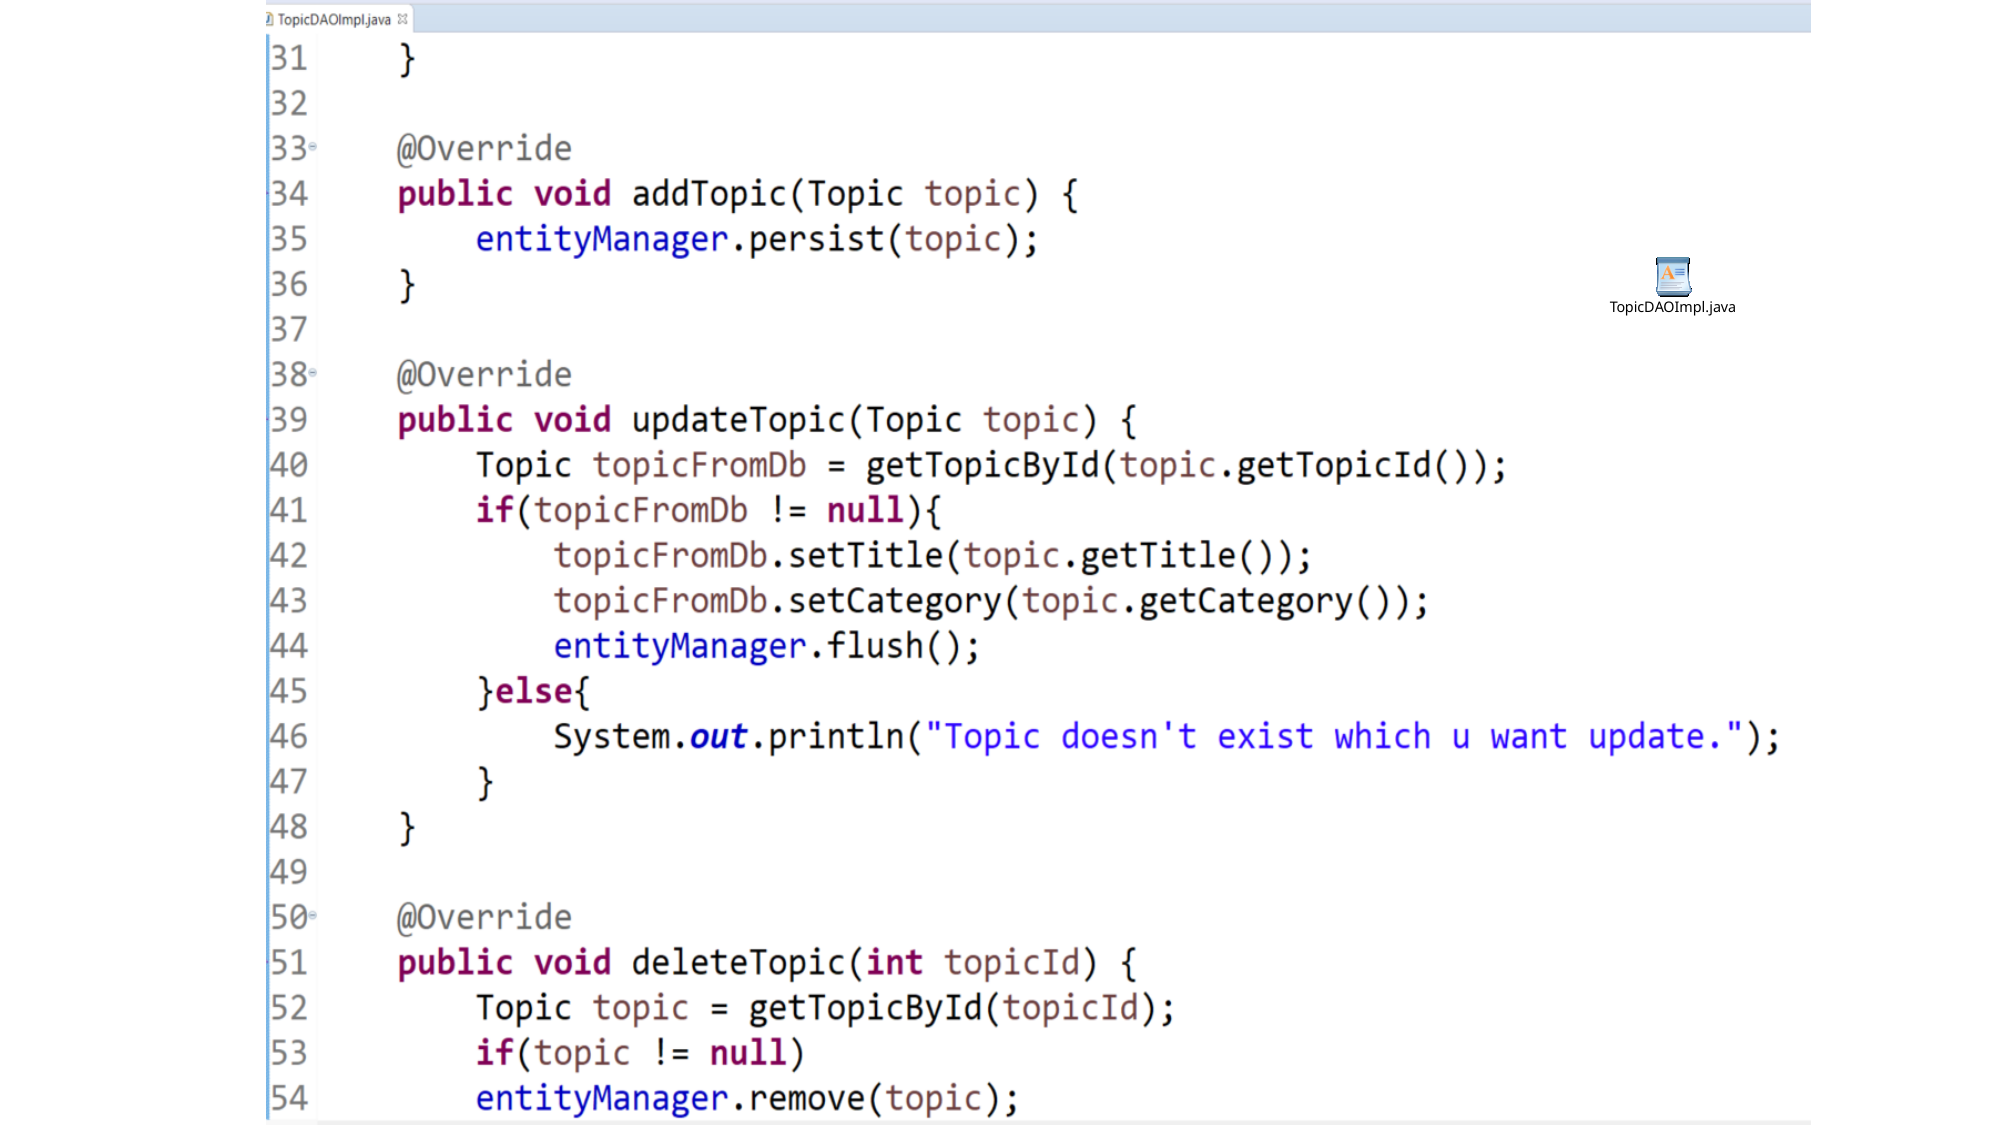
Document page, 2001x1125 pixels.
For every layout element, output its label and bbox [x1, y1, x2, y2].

text_box [1596, 257, 1750, 323]
picture [266, 0, 1811, 1125]
